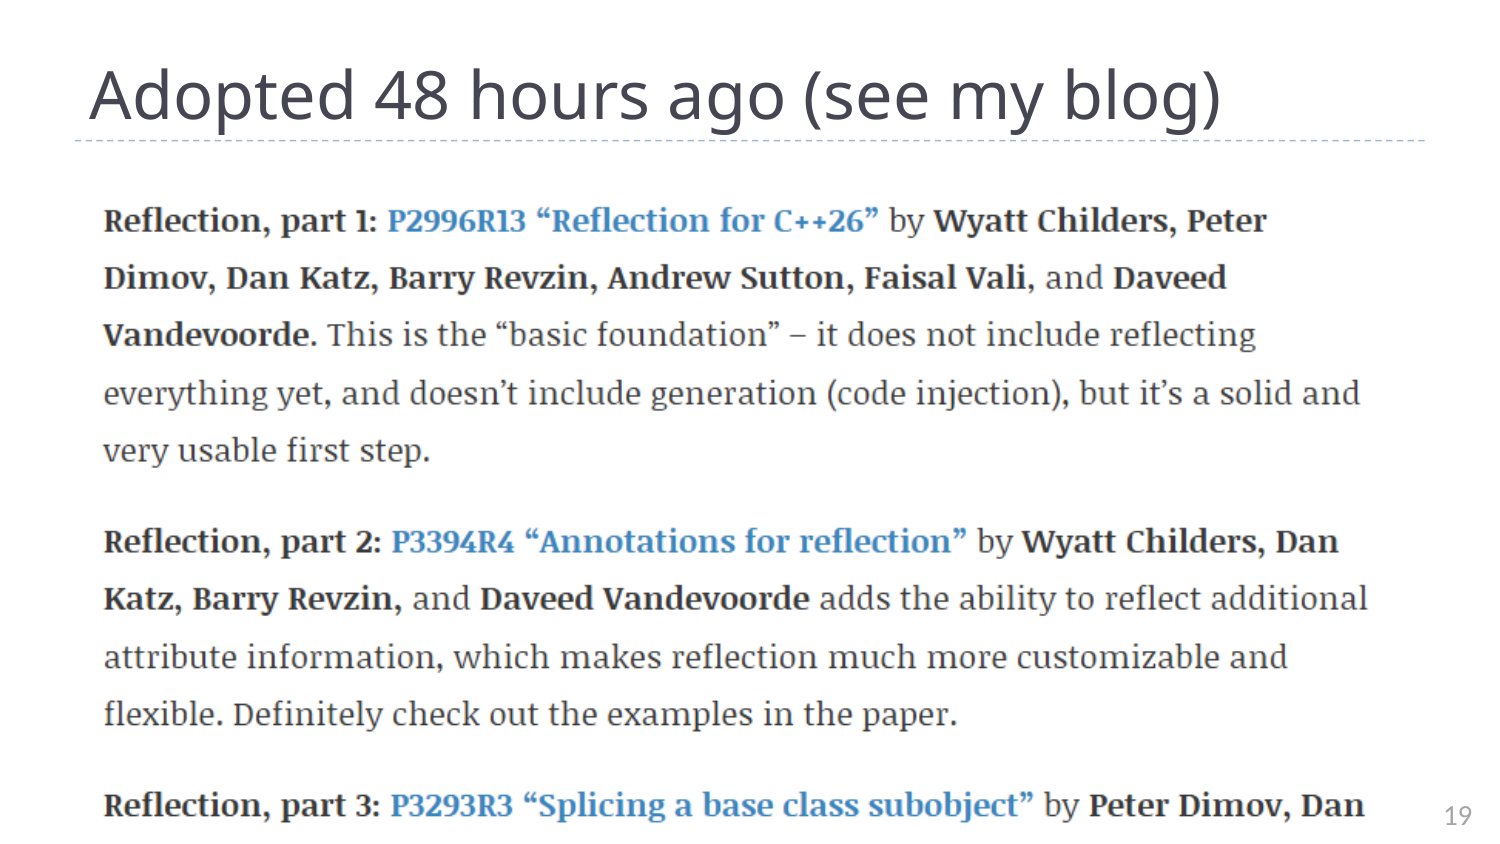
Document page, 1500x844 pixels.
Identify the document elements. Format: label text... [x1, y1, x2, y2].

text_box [86, 178, 1410, 844]
title Adopted 48 hours ago (see my blog) [75, 28, 1425, 141]
text_box [0, 0, 1500, 166]
slide_number 19 [1415, 788, 1488, 834]
